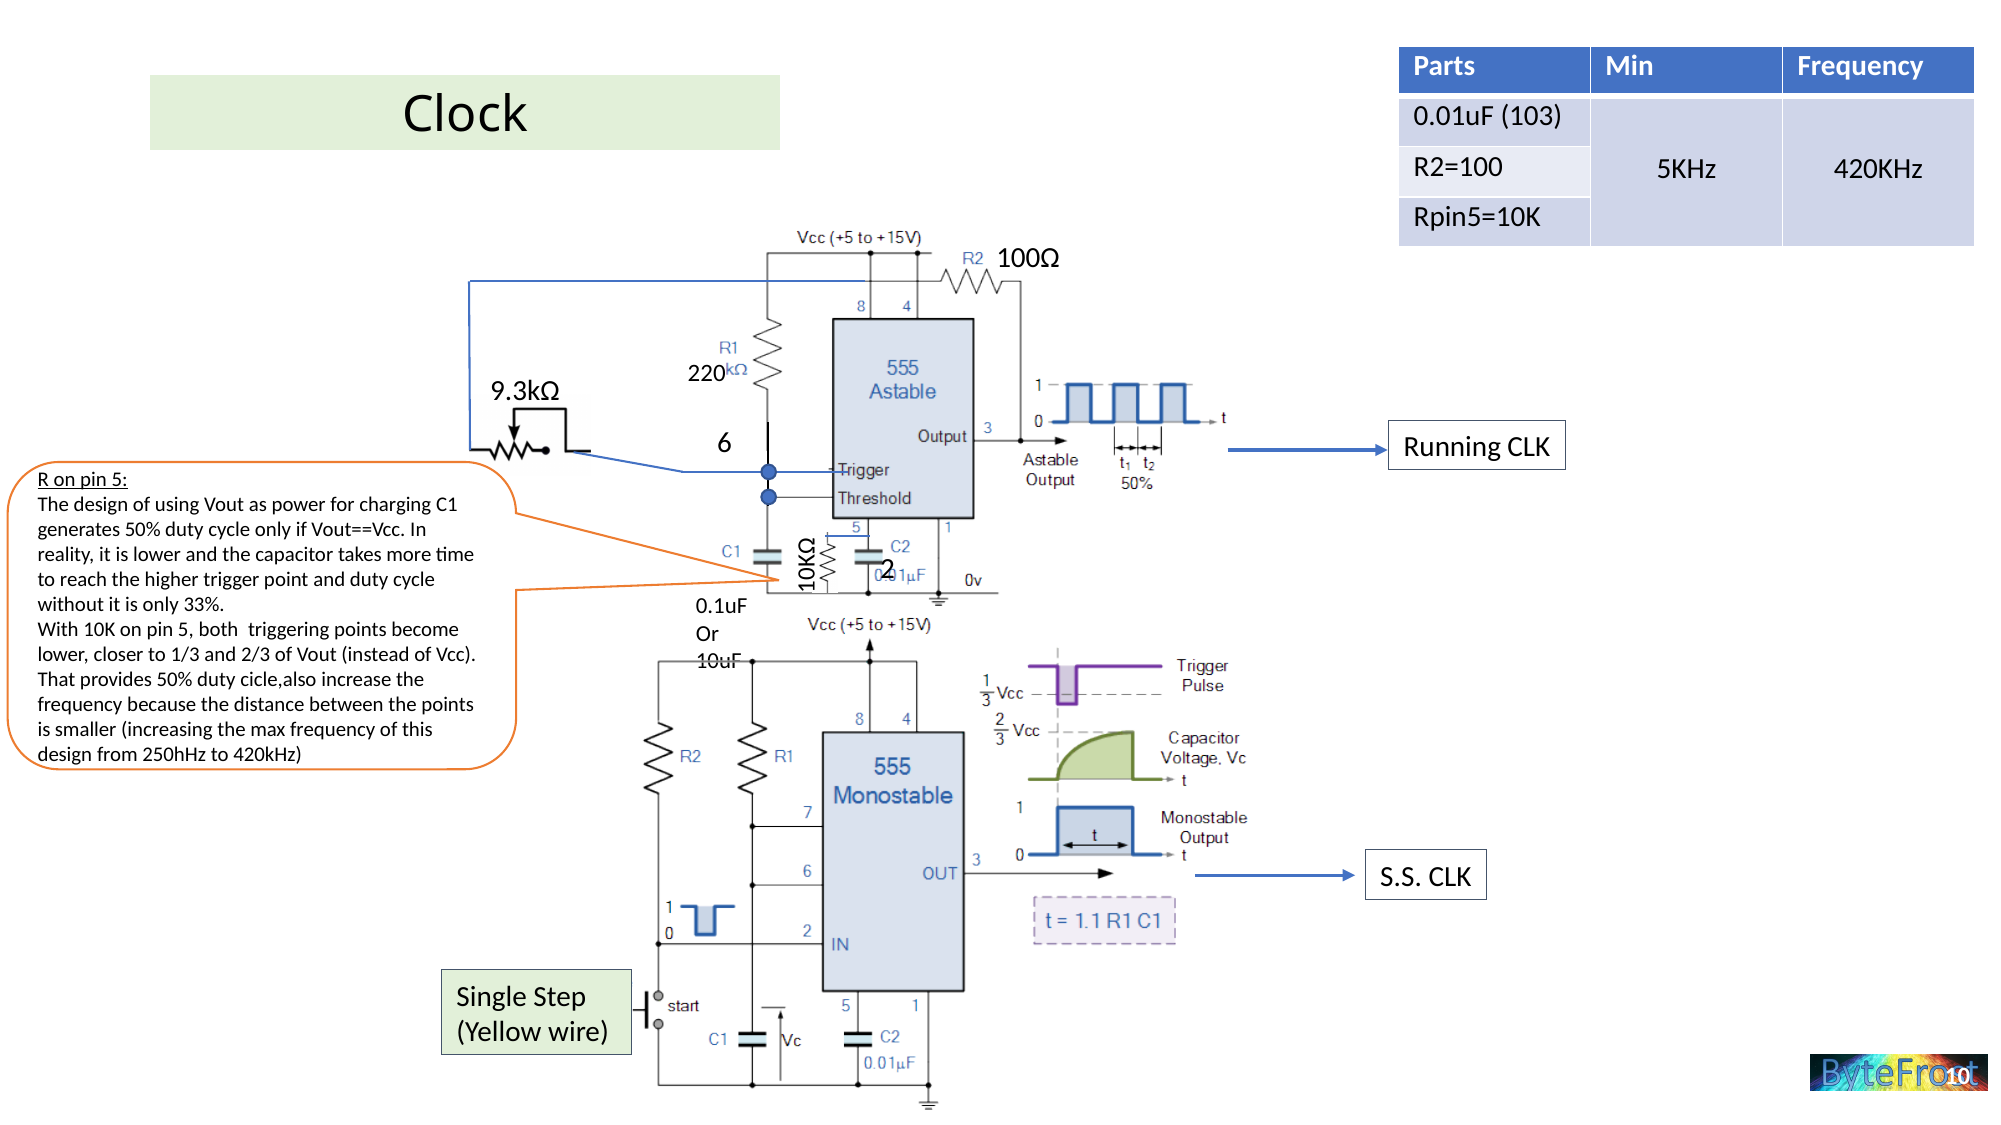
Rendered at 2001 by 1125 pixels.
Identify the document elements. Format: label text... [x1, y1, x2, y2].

picture [812, 532, 838, 593]
text_box 9.3kΩ [475, 363, 575, 414]
picture [572, 613, 1248, 1110]
title Clock [150, 75, 780, 150]
table_cell 0.01uF (103) [1399, 99, 1590, 146]
text_box Single Step (Yellow wire) [441, 969, 572, 1055]
table_cell R2=100 [1399, 147, 1590, 196]
table_header Frequency [1783, 47, 1974, 93]
text_box 10 [1535, 1044, 1986, 1105]
text_box Running CLK [1388, 420, 1566, 470]
picture [1810, 1054, 1988, 1091]
table_header Parts [1399, 47, 1590, 93]
picture [470, 374, 590, 496]
table_cell 5KHz [1591, 99, 1782, 246]
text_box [672, 226, 1228, 606]
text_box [573, 452, 683, 472]
slide_number 10 [1412, 1042, 1863, 1103]
table_header Min [1591, 47, 1782, 93]
table_cell 420KHz [1783, 99, 1974, 246]
text_box S.S. CLK [1365, 849, 1487, 900]
text_box 0.1uF Or 10uF [681, 606, 763, 613]
text_box R on pin 5: The design of using Vout as power for charging C1 generates 50% duty cycle only if Vout==Vcc. In reality, it is lower and the capacitor takes more time to reach the higher trigger point and duty cycle without it is only 33%. With 10K on pin 5, both triggering points become lower, closer to 1/3 and 2/3 of Vout (instead of Vcc). That provides 50% duty cicle,also increase the frequency because the distance between the points is smaller (increasing the max frequency of this design from 250hHz to 420kHz) [6, 460, 672, 771]
table_cell Rpin5=10K [1399, 198, 1590, 246]
